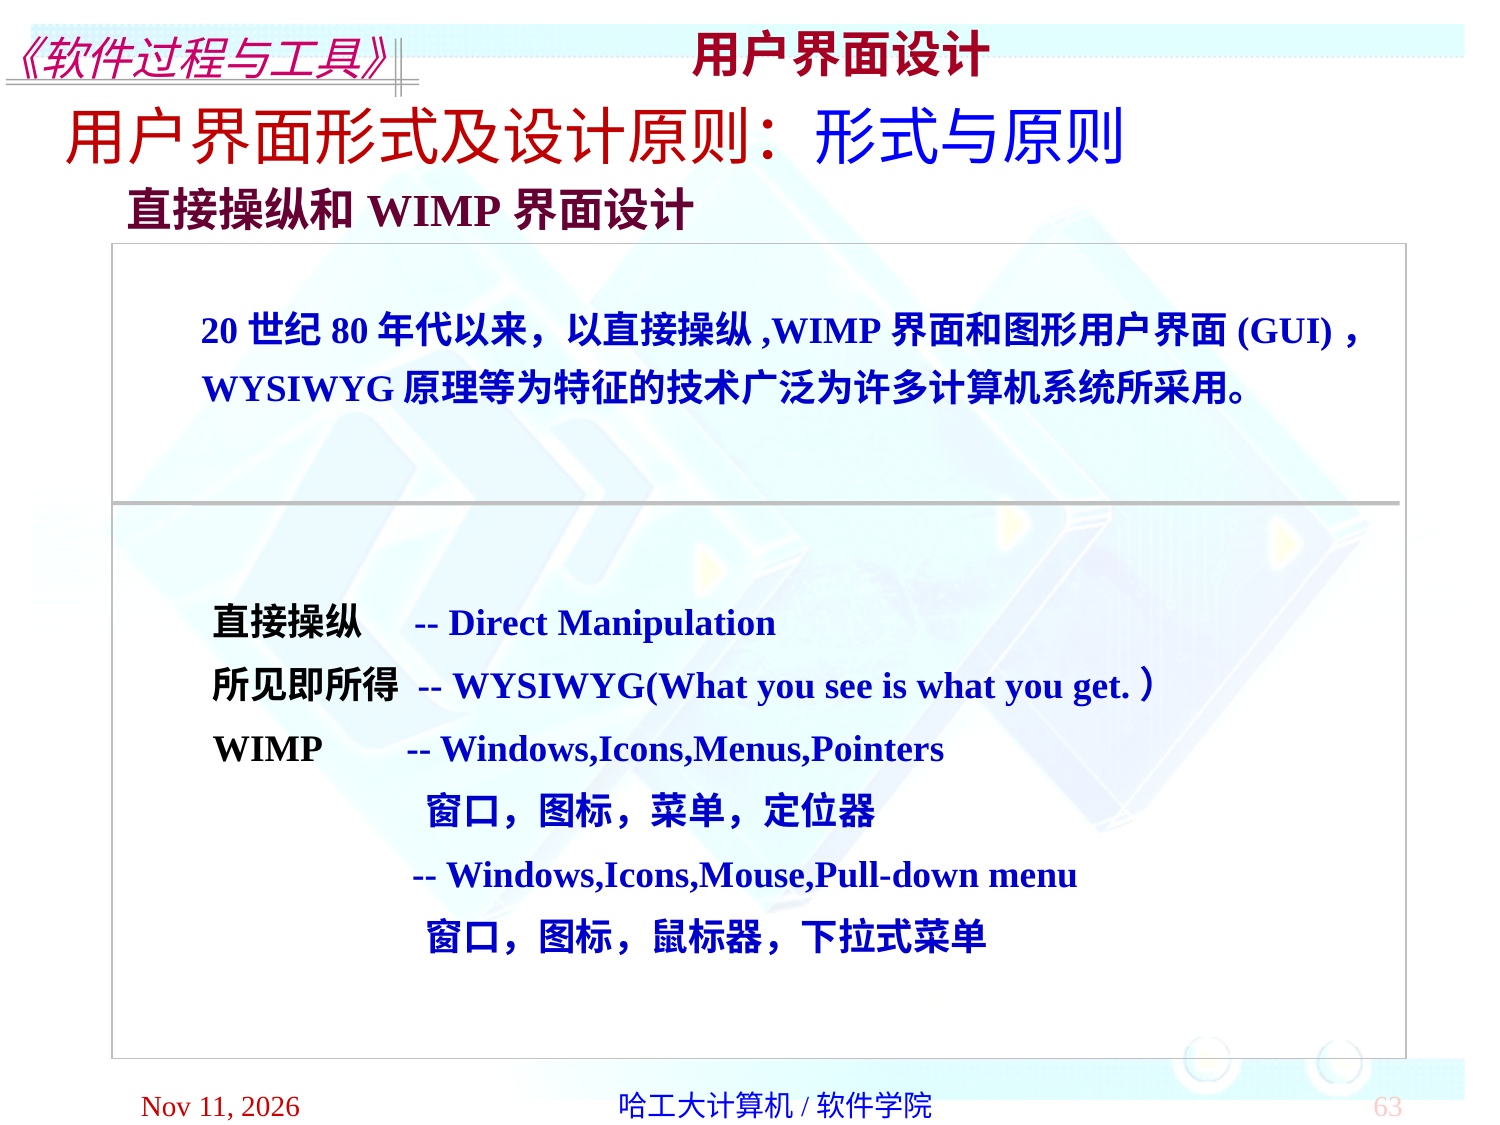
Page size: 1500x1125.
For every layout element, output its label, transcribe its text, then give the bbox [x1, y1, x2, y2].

text_box 直接操纵和WIMP界面设计 [112, 172, 774, 244]
text_box 20世纪80年代以来，以直接操纵,WIMP界面和图形用户界面(GUI)，WYSIWYG原理等为特征的技术广泛为许多计算机系统所采用。 [171, 314, 1400, 433]
text_box 用户界面形式及设计原则：形式与原则 [50, 90, 1447, 198]
text_box [112, 243, 1407, 1059]
text_box 用户界面设计 [389, 15, 1294, 90]
text_box 直接操纵 -- Direct Manipulation 所见即所得 -- WYSIWYG(What you see is what you get.） WIMP -- Windows,Icons,Menus,Pointers 窗口，图标，菜单，定位器 -- Windows,Icons,Mouse,Pull-down menu 窗口，图标，鼠标器，下拉式菜单 [183, 585, 1235, 953]
